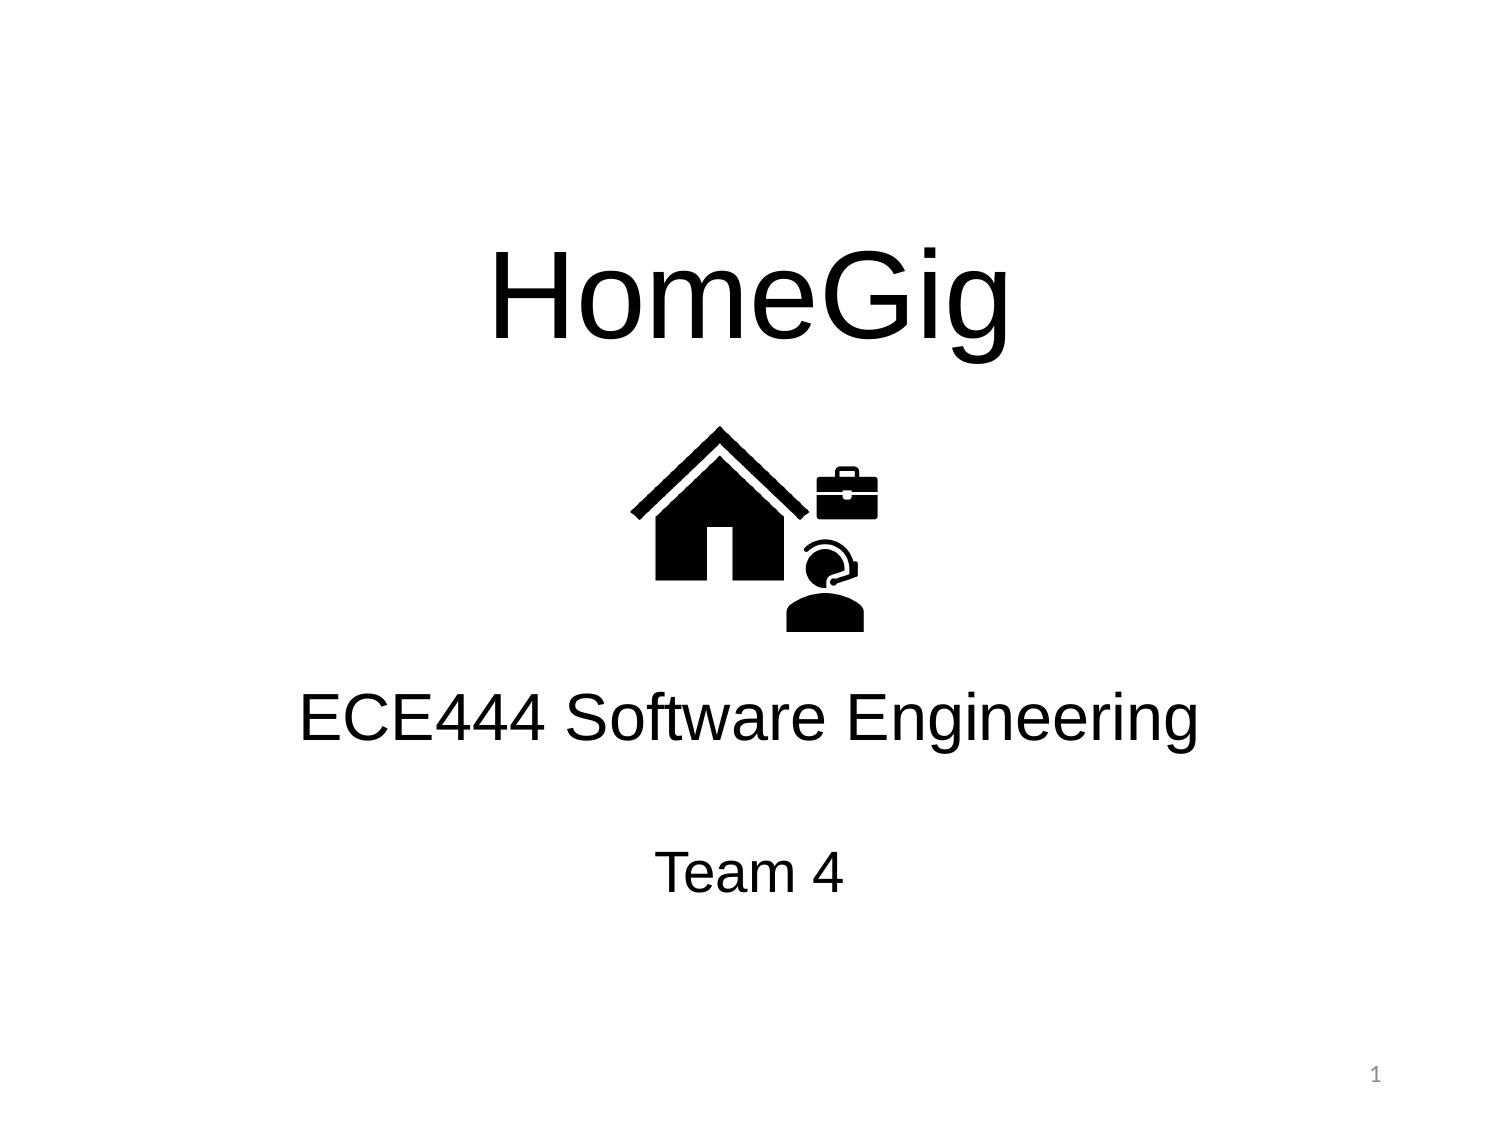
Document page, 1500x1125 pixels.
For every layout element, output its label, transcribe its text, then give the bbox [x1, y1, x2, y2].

slide_number 1 [1059, 1042, 1397, 1103]
text_box HomeGig ECE444 Software Engineering Team 4 [283, 206, 1217, 912]
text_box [616, 400, 883, 644]
